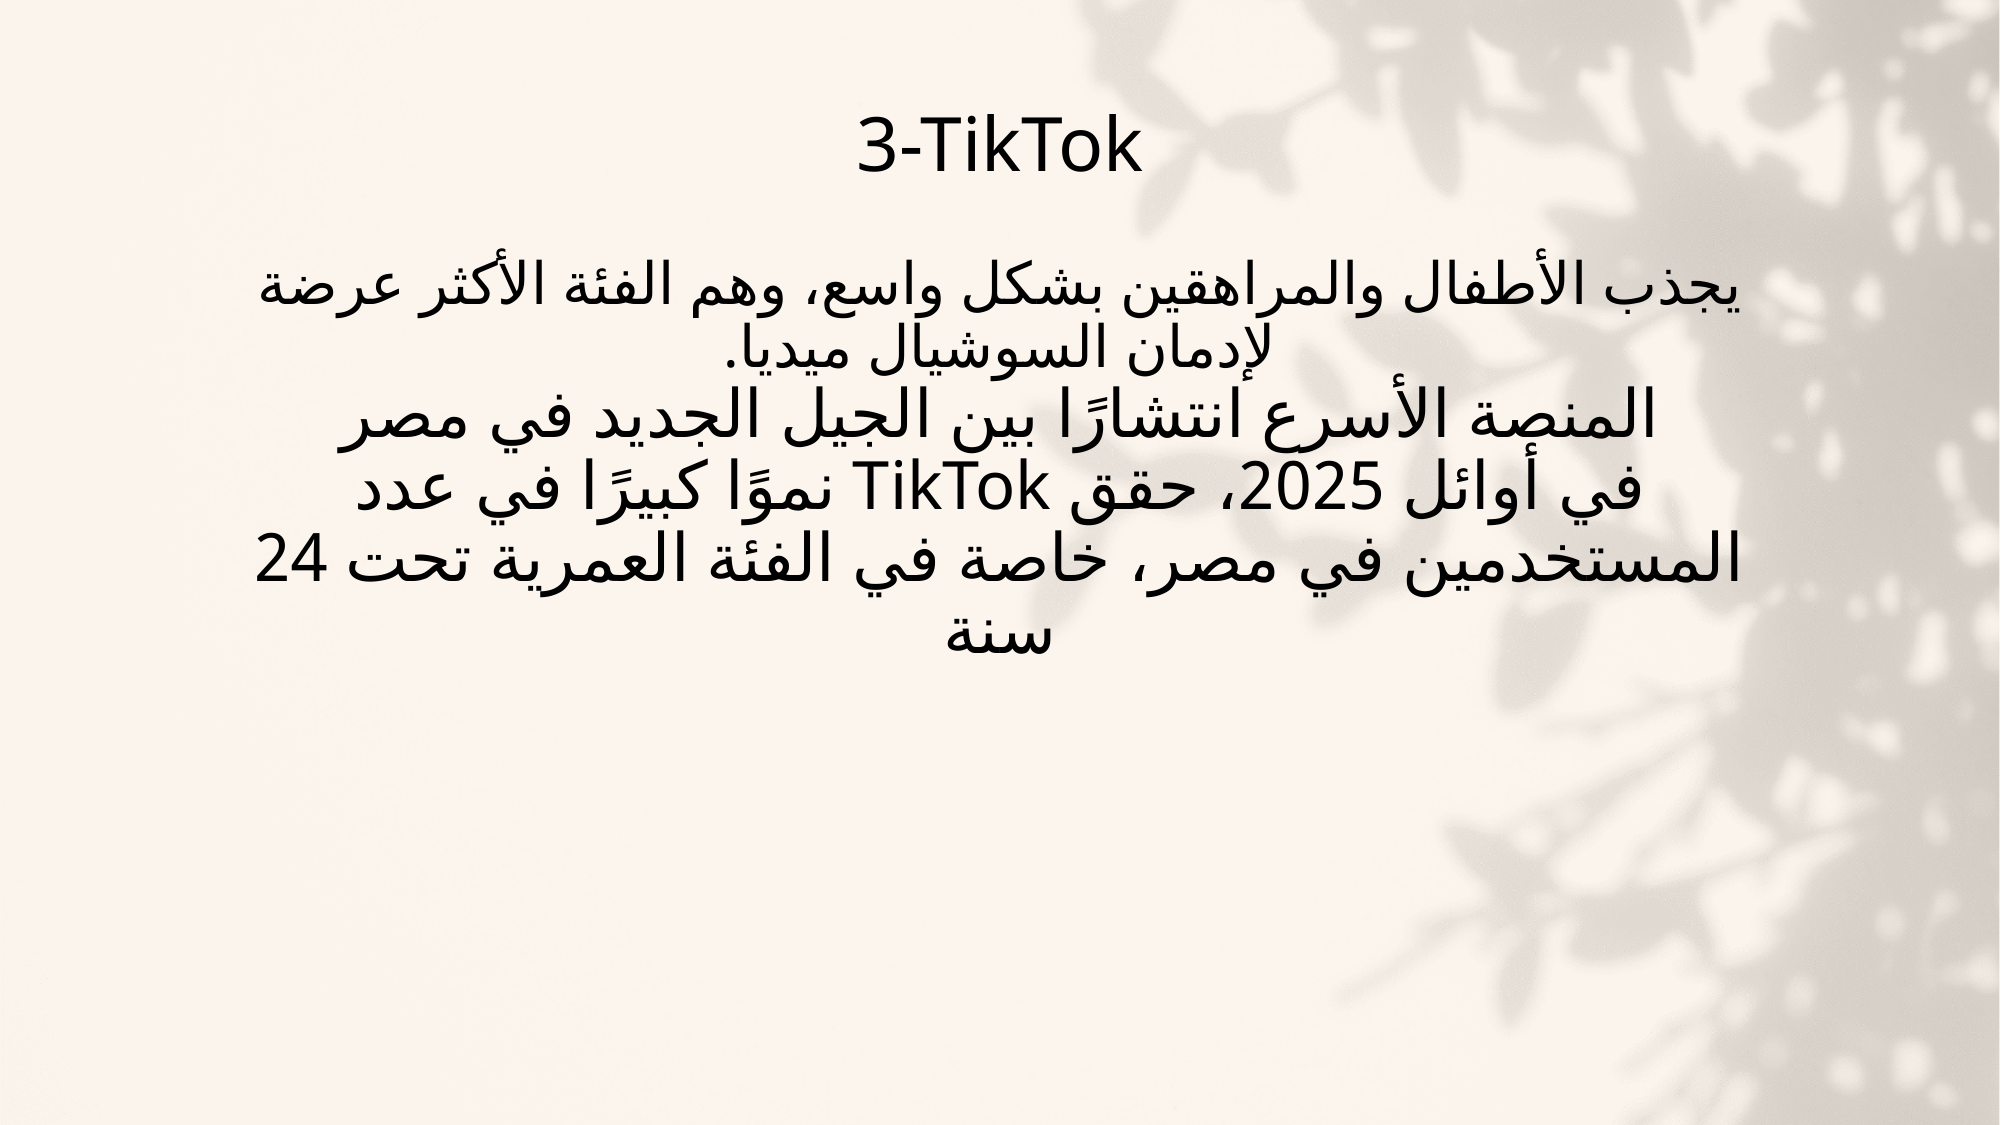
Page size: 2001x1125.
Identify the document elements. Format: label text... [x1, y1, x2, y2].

text_box يجذب الأطفال والمراهقين بشكل واسع، وهم الفئة الأكثر عرضة لإدمان السوشيال ميديا. المنصة الأسرع انتشارًا بين الجيل الجديد في مصر في أوائل 2025، حقق TikTok نموًا كبيرًا في عدد المستخدمين في مصر، خاصة في الفئة العمرية تحت 24 سنة [209, 246, 1791, 428]
picture [0, 0, 2000, 1125]
title 3-TikTok [298, 99, 1702, 241]
